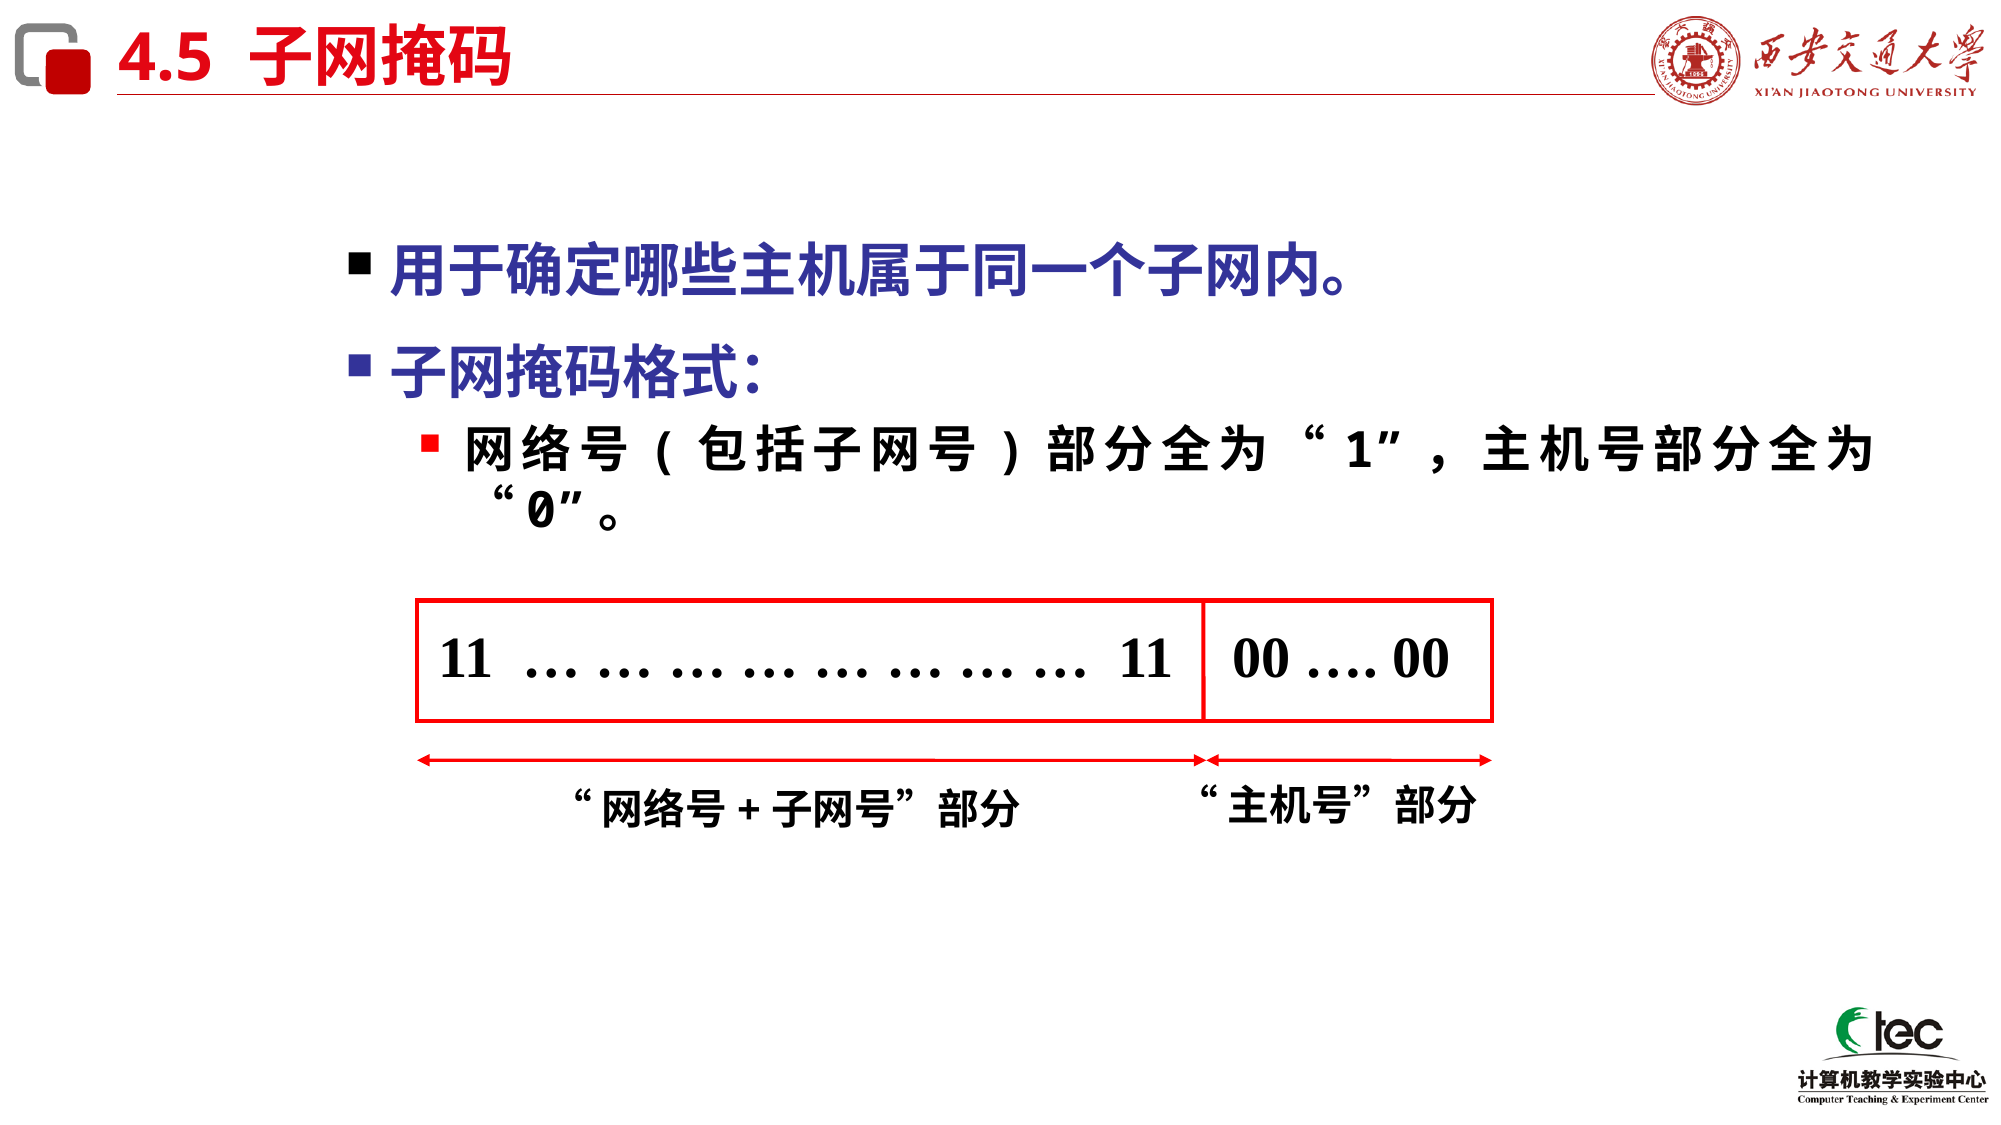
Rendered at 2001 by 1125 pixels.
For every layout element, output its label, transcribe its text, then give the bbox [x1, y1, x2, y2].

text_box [19, 27, 91, 95]
picture [1647, 12, 1995, 109]
text_box 用于确定哪些主机属于同一个子网内。 子网掩码格式： 网络号(包括子网号)部分全为“1”，主机号部分全为 “0”。 [330, 218, 1910, 545]
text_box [417, 600, 1515, 841]
text_box 4.5 子网掩码 [103, 6, 907, 102]
picture [1788, 993, 2000, 1125]
